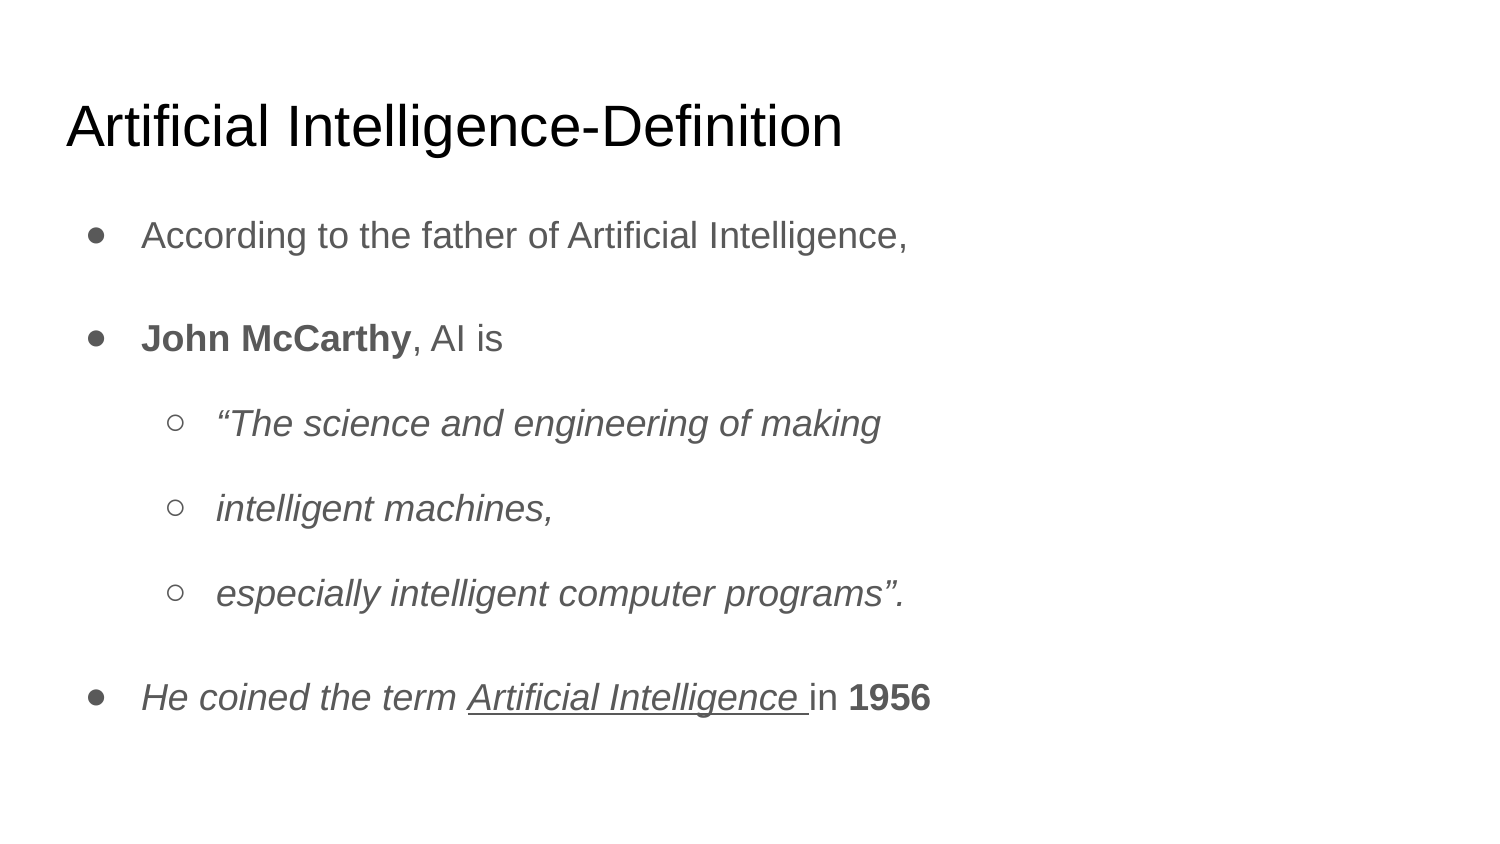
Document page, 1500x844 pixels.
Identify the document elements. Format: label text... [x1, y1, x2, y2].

text_box Artificial Intelligence-Definition [51, 72, 1449, 167]
text_box According to the father of Artificial Intelligence, John McCarthy, AI is “The science and engineering of making intelligent machines, especially intelligent computer programs”. He coined the term Artificial Intelligence in 1956 [51, 189, 1449, 750]
